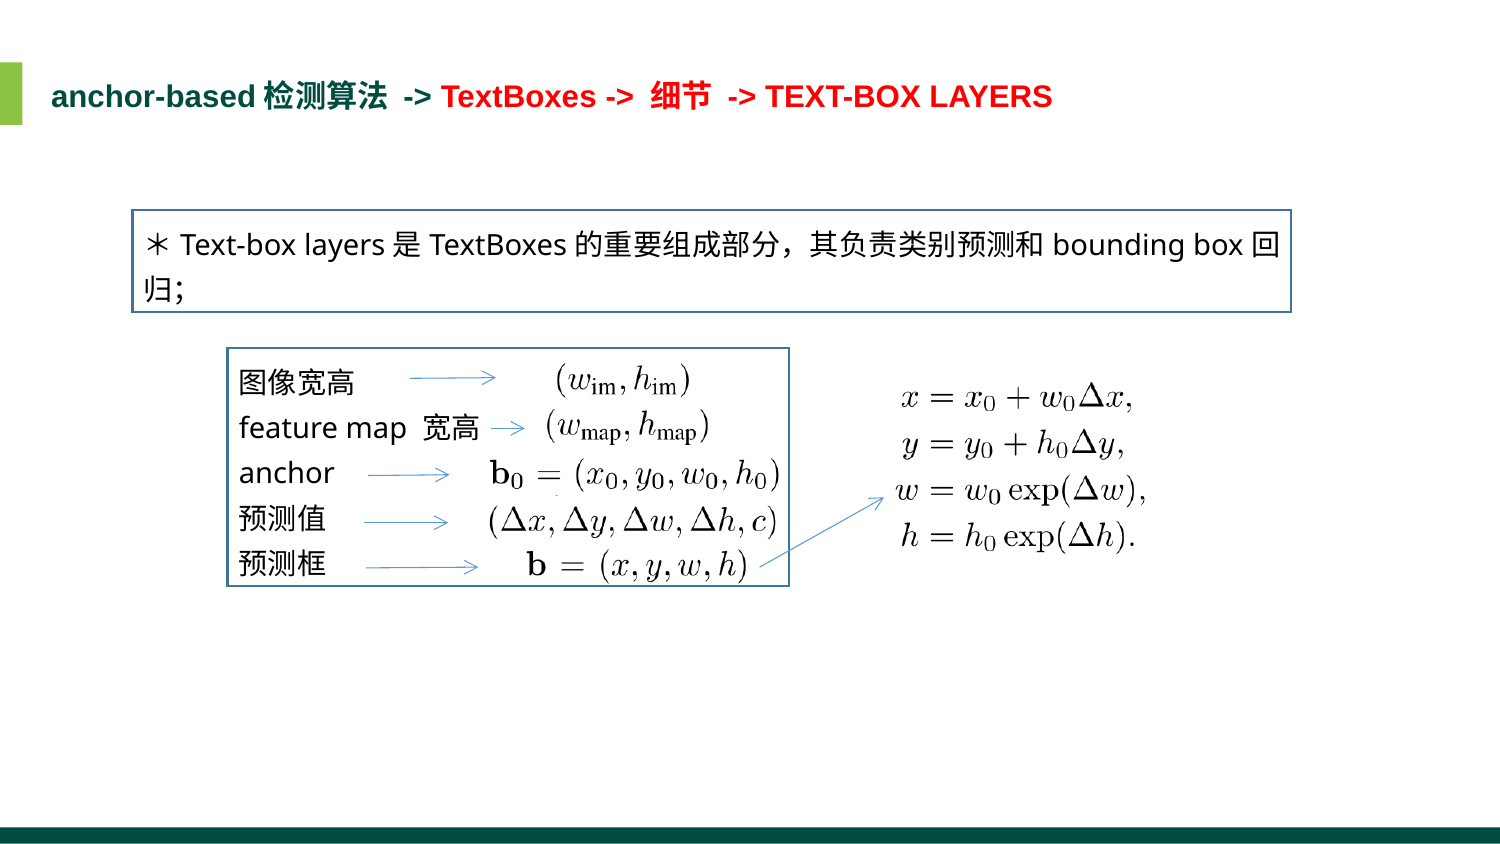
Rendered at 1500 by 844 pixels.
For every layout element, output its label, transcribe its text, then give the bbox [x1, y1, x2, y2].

text_box anchor-based检测算法 -> TextBoxes -> 细节 -> TEXT-BOX LAYERS [36, 69, 1206, 122]
picture [554, 359, 693, 399]
picture [486, 456, 779, 496]
picture [542, 405, 711, 447]
text_box ＊Text-box layers是TextBoxes的重要组成部分，其负责类别预测和bounding box回归； [132, 209, 1292, 313]
picture [523, 545, 746, 584]
picture [892, 382, 1152, 555]
text_box [0, 826, 1500, 844]
picture [486, 503, 759, 539]
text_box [759, 497, 884, 568]
text_box 图像宽高 feature map 宽高 anchor 预测值 预测框 [227, 347, 789, 587]
text_box [0, 61, 23, 126]
